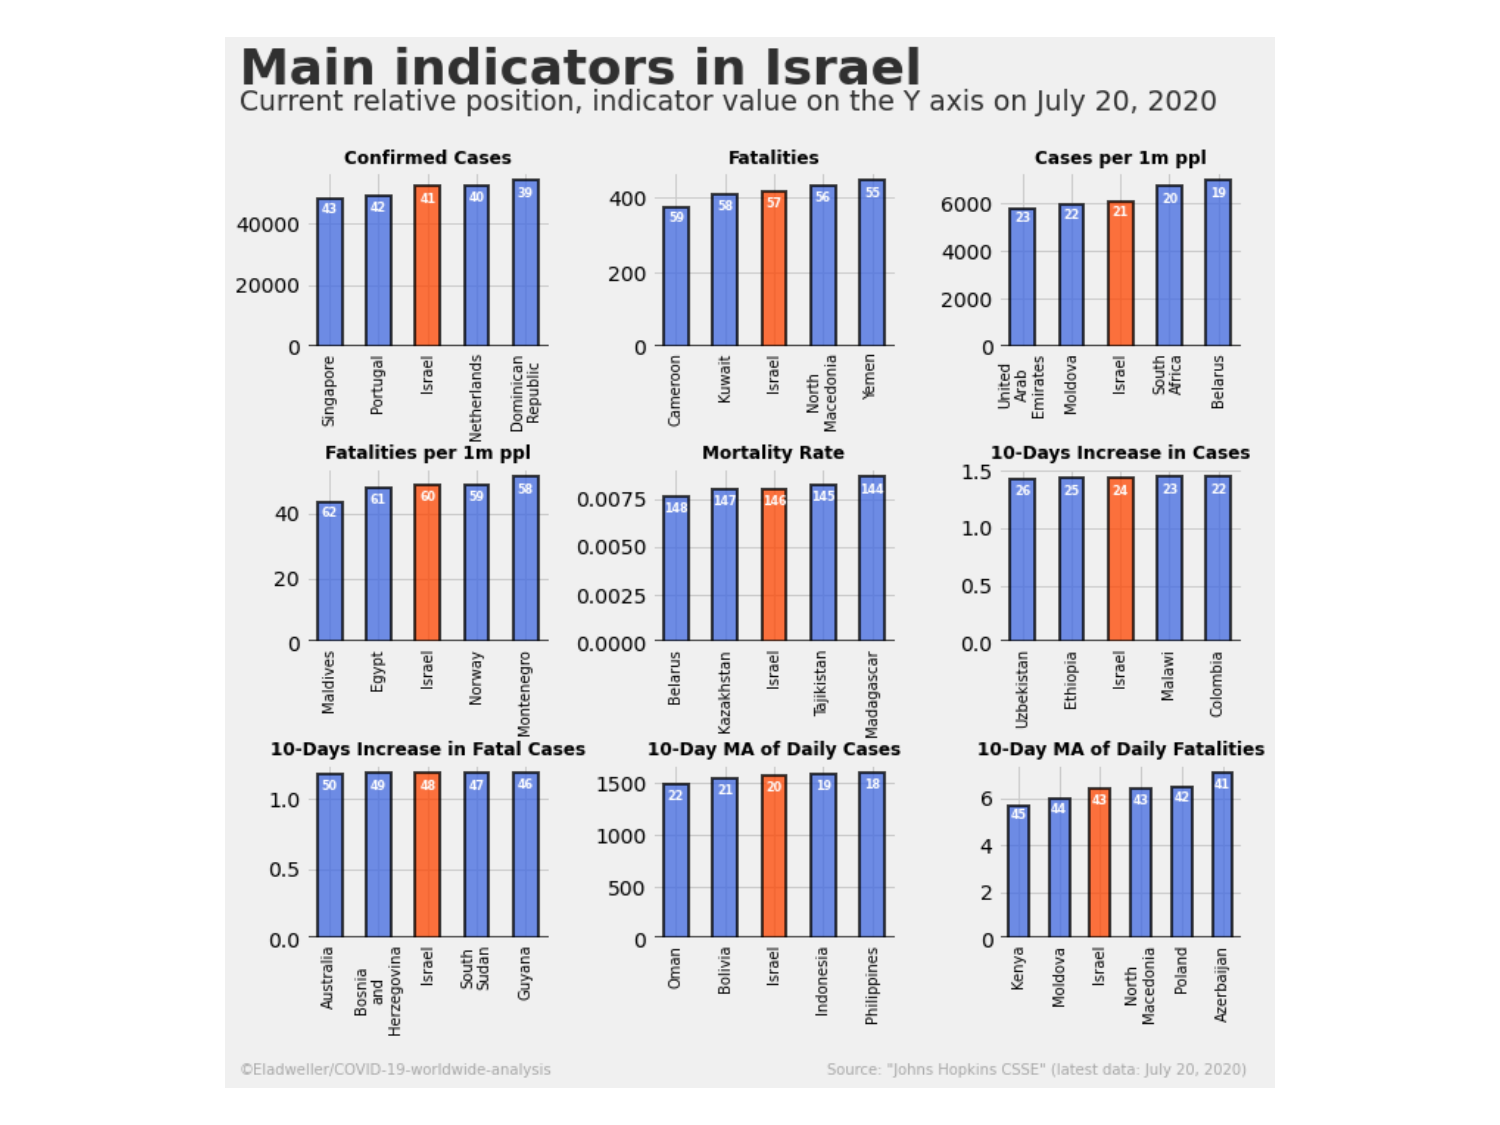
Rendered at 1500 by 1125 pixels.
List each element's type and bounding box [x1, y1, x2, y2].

picture [224, 37, 1276, 1088]
